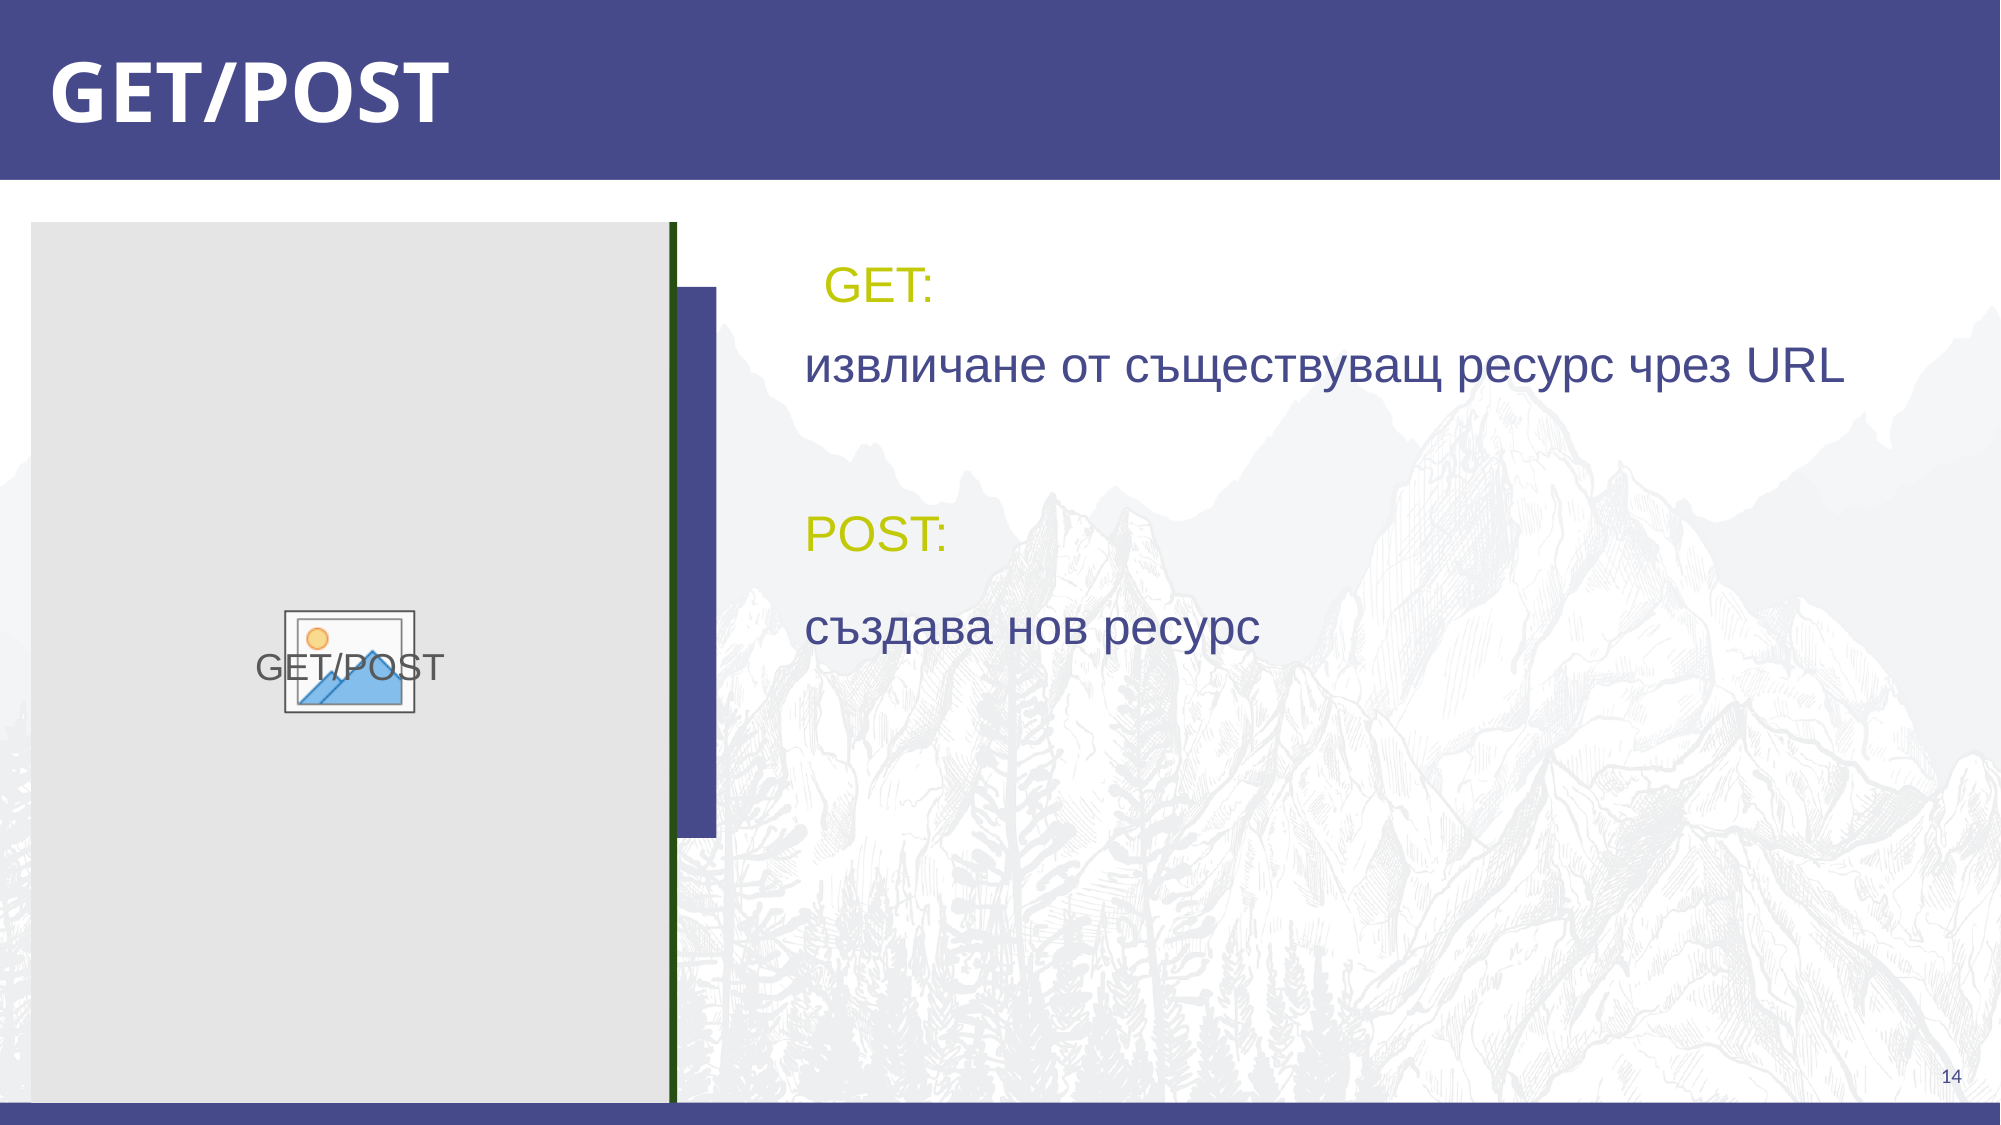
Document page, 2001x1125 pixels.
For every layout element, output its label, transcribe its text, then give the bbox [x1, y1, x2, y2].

picture [30, 222, 670, 1103]
title GET/POST [31, 16, 1591, 162]
list ,GET: извличане от съществуващ ресурс чрез URL POST: създава нов ресурс [786, 222, 1968, 1047]
slide_number 14 [1897, 1049, 1968, 1101]
